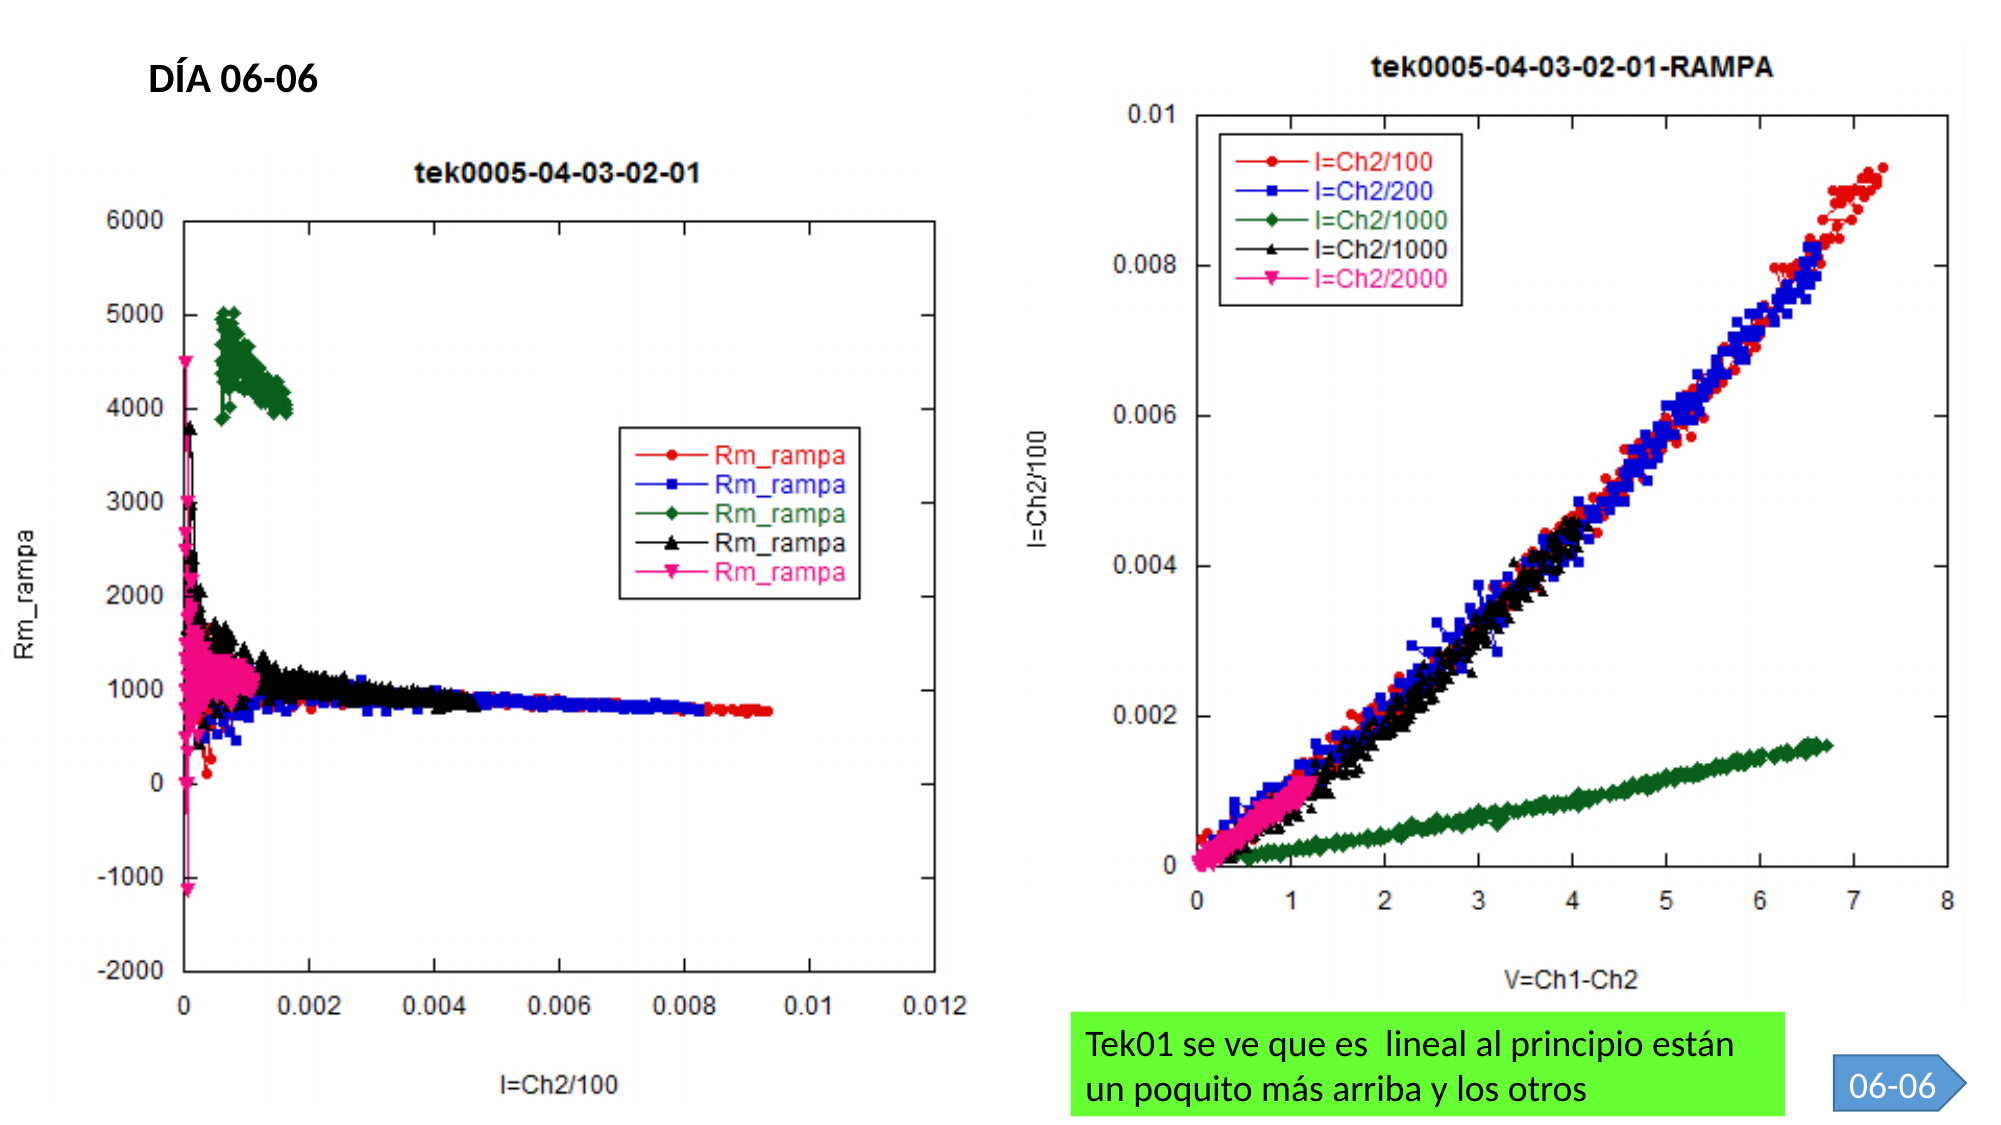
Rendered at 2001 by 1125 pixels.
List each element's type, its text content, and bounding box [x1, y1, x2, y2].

picture [0, 148, 978, 1111]
picture [1013, 42, 1966, 1006]
text_box Tek01 se ve que es lineal al principio están un poquito más arriba y los otros [1070, 1011, 1786, 1117]
text_box DÍA 06-06 [133, 43, 371, 148]
text_box 06-06 [1832, 1054, 1968, 1112]
